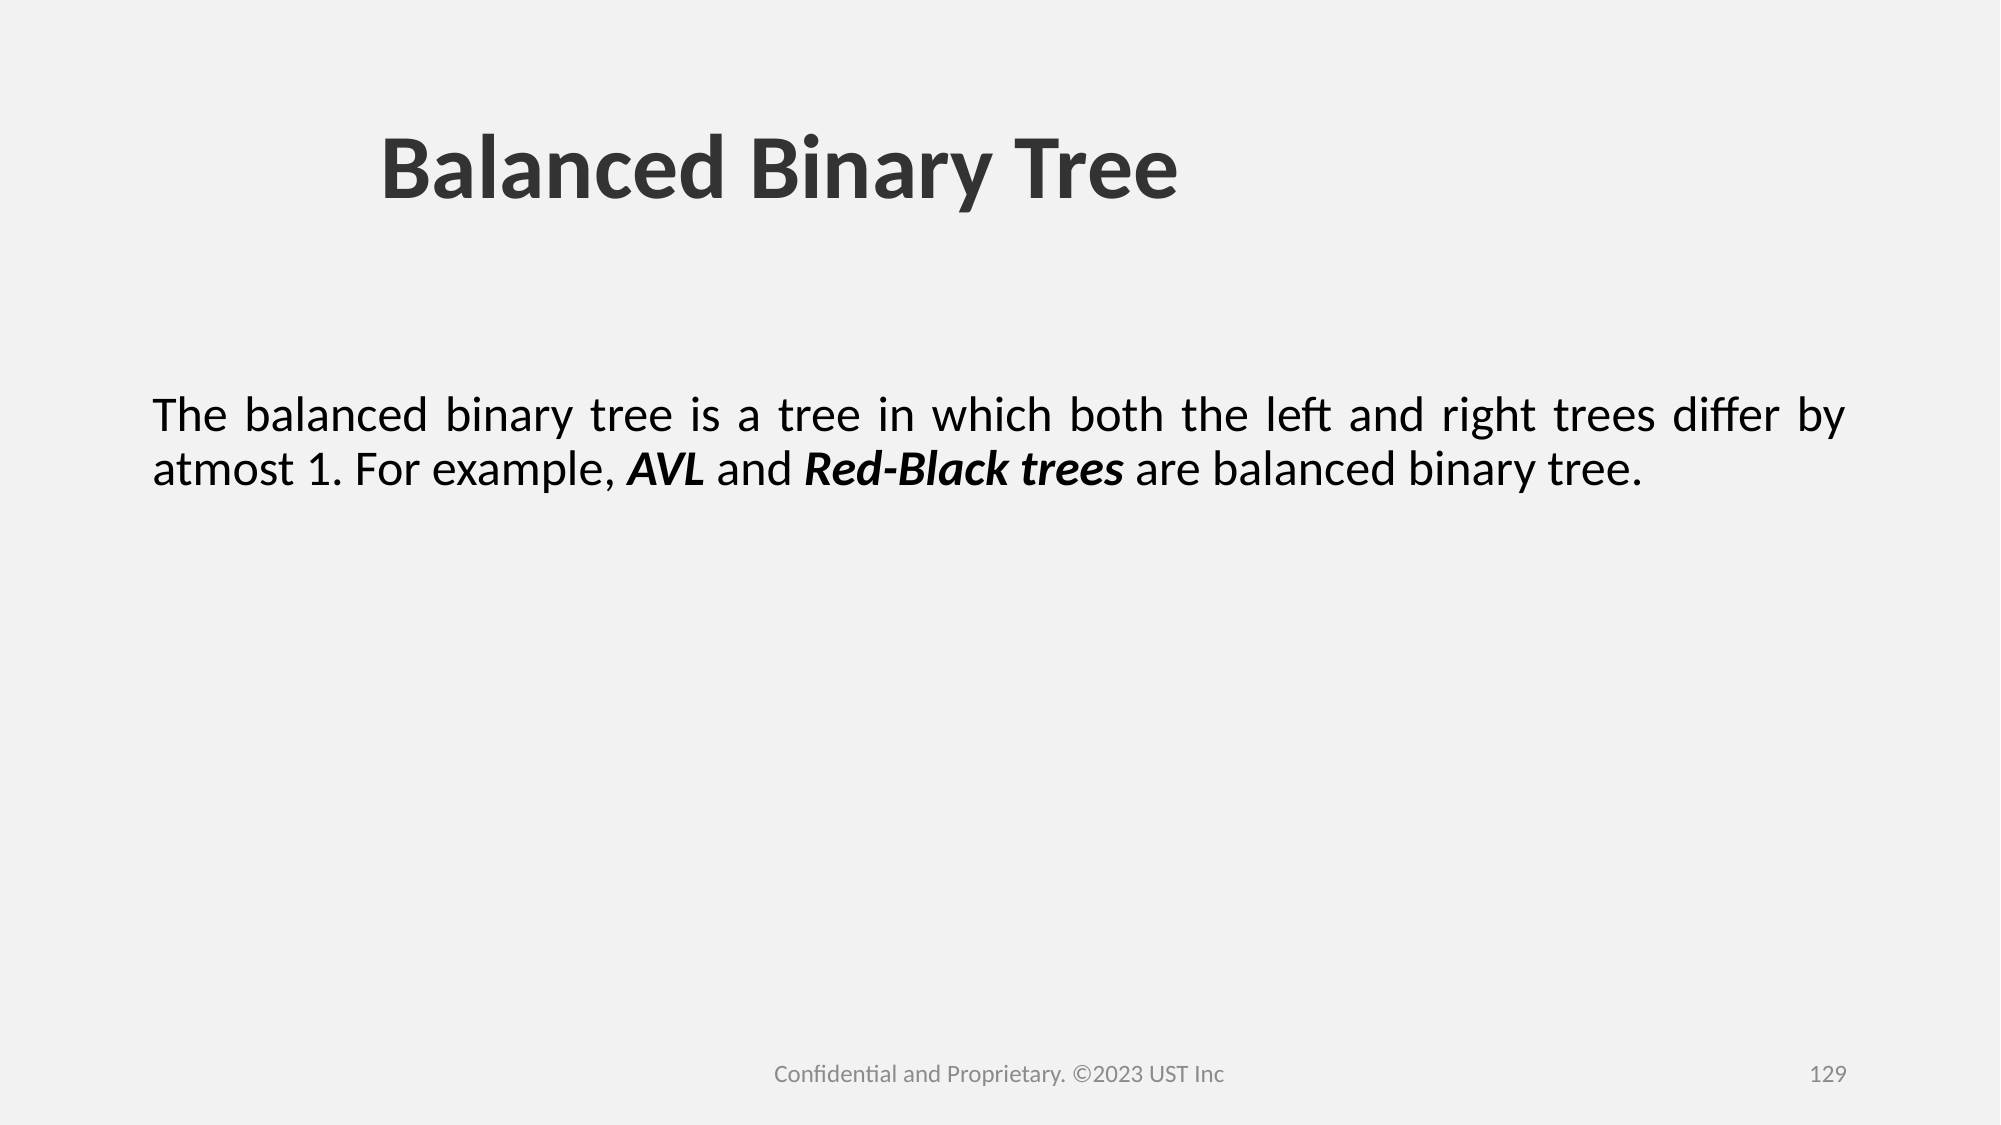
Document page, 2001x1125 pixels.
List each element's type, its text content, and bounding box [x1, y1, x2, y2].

list The balanced binary tree is a tree in which both the left and right trees differ by atmost 1. For example, AVL and Red-Black trees are balanced binary tree. [137, 299, 1863, 1014]
footer Confidential and Proprietary. ©2023 UST Inc [662, 1042, 1338, 1103]
title Balanced Binary Tree [137, 59, 1863, 278]
slide_number 129 [1412, 1042, 1863, 1103]
